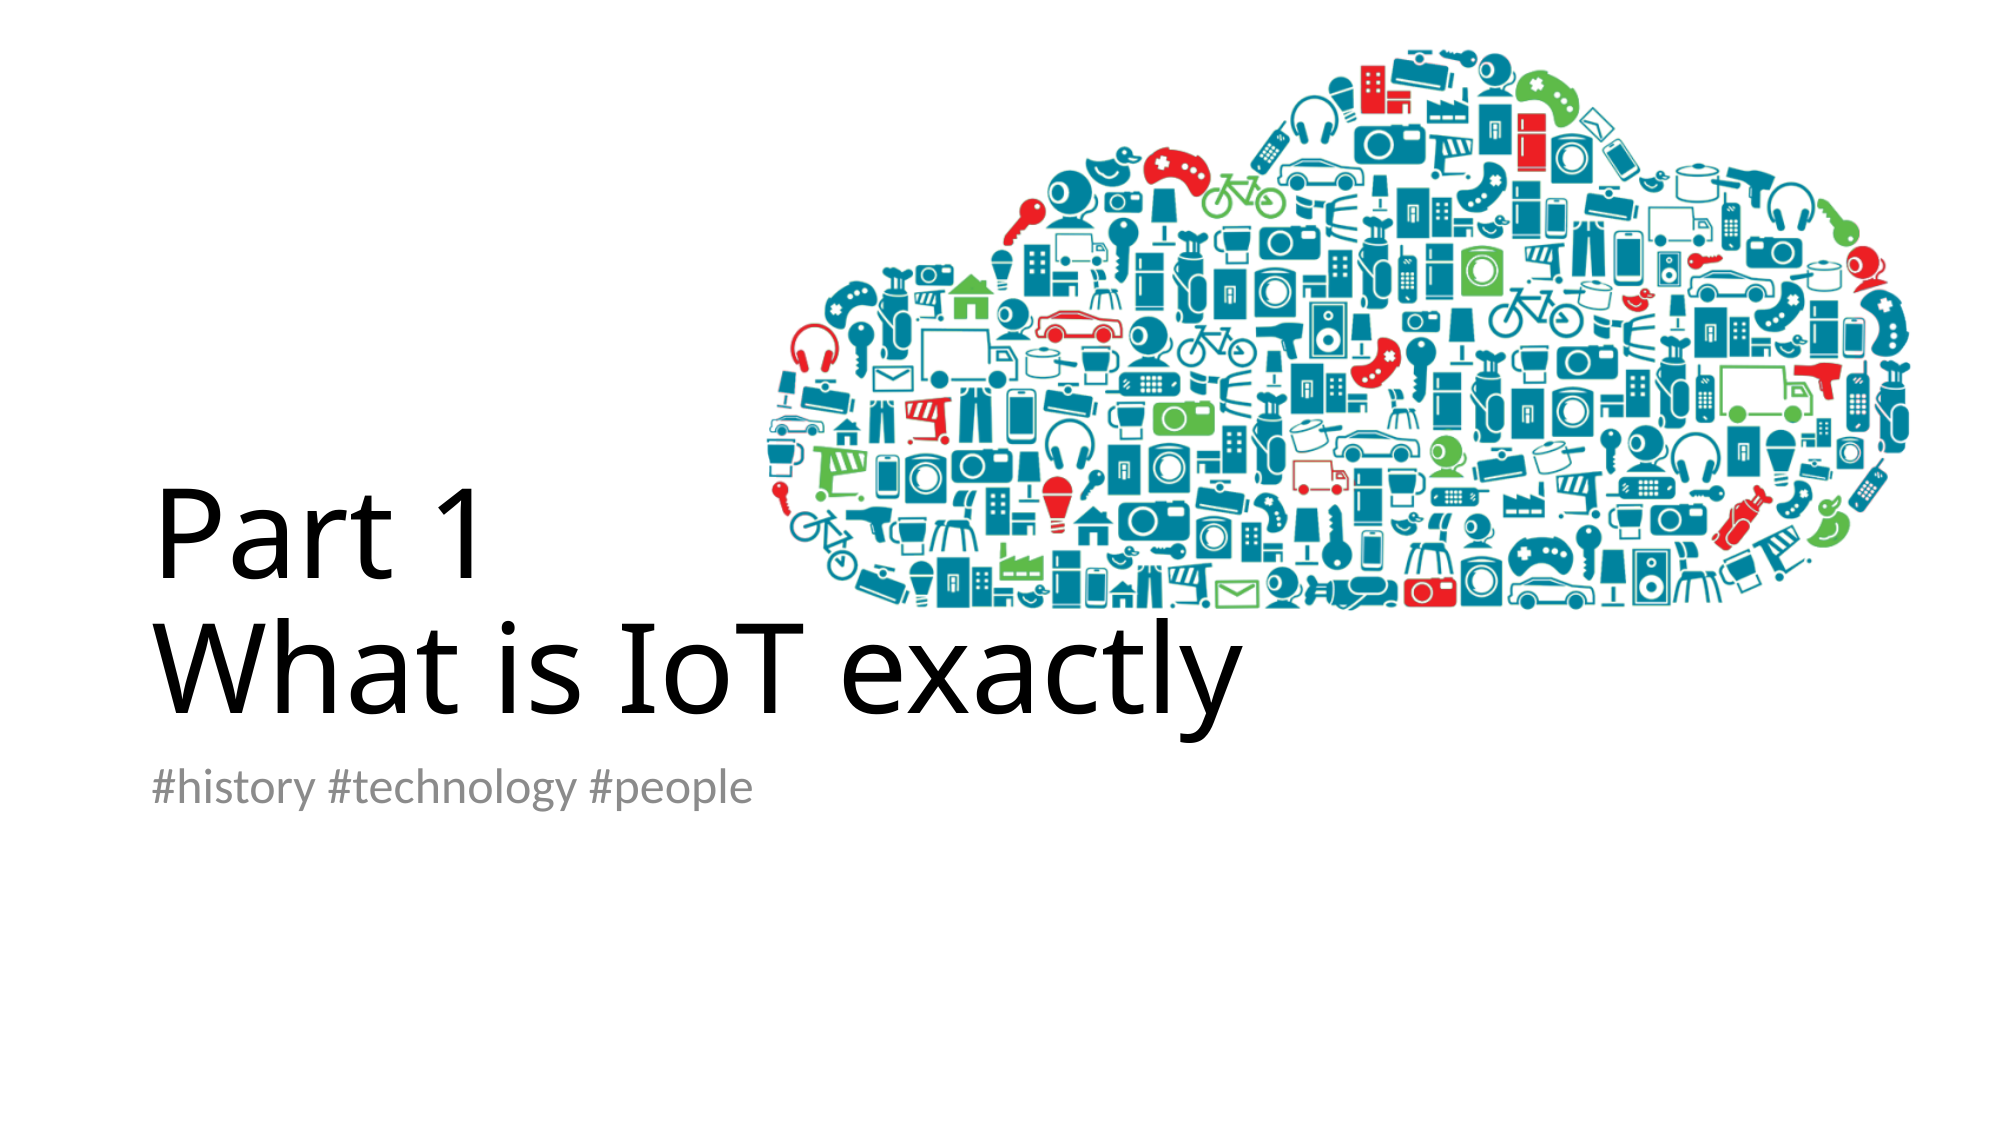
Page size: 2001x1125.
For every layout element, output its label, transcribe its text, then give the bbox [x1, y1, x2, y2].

list #history #technology #people [136, 752, 1862, 999]
picture [728, 26, 1935, 629]
title Part 1 What is IoT exactly [136, 280, 1862, 749]
